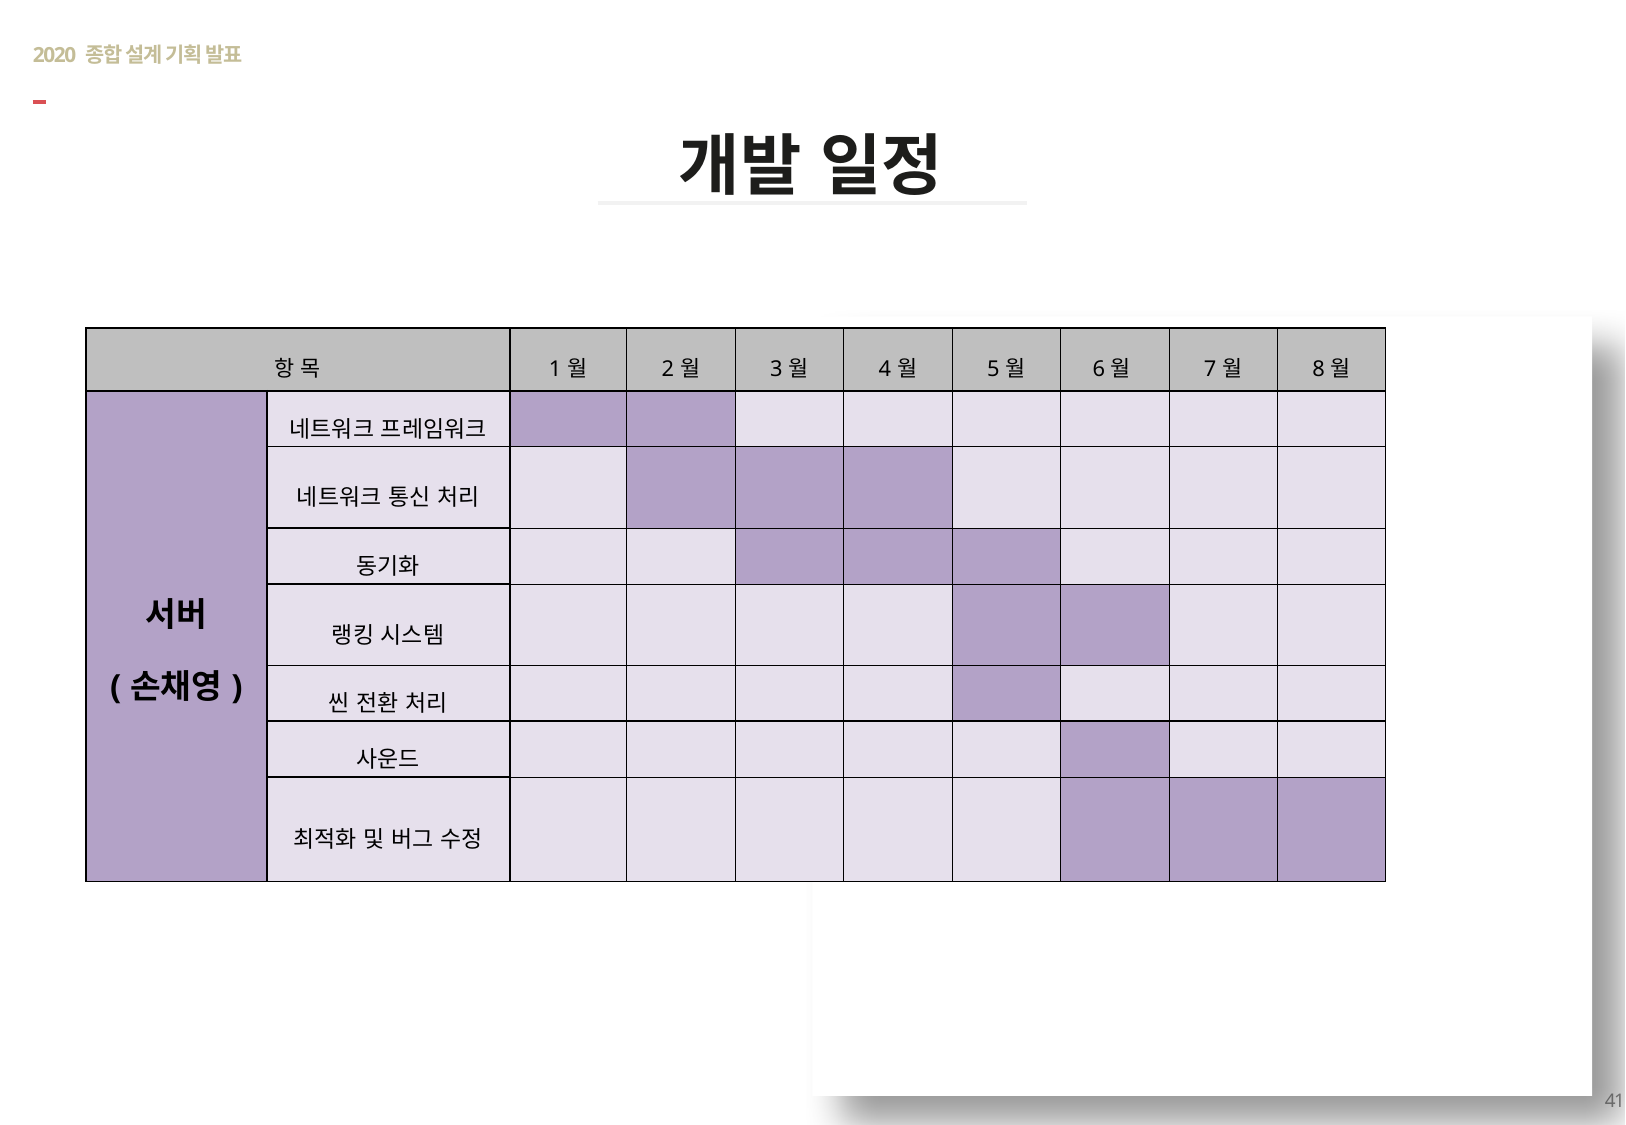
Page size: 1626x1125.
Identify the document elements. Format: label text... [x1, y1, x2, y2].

table_header 4월 [844, 329, 952, 390]
table_cell [1061, 392, 1169, 446]
table_cell [511, 666, 626, 720]
table_cell [1278, 585, 1385, 665]
table_cell [627, 666, 735, 720]
table_header 5월 [953, 329, 1060, 390]
table_cell [953, 529, 1060, 584]
table_cell [1061, 529, 1169, 584]
table_cell [844, 392, 952, 446]
table_cell [844, 529, 952, 584]
table_cell [736, 392, 843, 446]
table_cell [1170, 722, 1277, 777]
table_cell [953, 447, 1060, 528]
table_header 8월 [1278, 329, 1385, 390]
table_cell [1170, 392, 1277, 446]
table_cell [627, 447, 735, 528]
table_cell [844, 585, 952, 665]
table_cell [1061, 585, 1169, 665]
table_cell 사운드 [268, 722, 509, 776]
table_cell [1170, 529, 1277, 584]
table_cell [736, 447, 843, 528]
table_header 3월 [736, 329, 843, 390]
table_cell [1061, 666, 1169, 720]
table_cell 서버 (손채영) [87, 392, 266, 881]
table_cell [953, 585, 1060, 665]
table_cell [627, 778, 735, 881]
table_cell [1170, 666, 1277, 720]
table_cell [953, 666, 1060, 720]
table_cell [953, 722, 1060, 777]
table_cell [627, 392, 735, 446]
table_cell [1278, 666, 1385, 720]
table_cell [1278, 529, 1385, 584]
table_cell [953, 778, 1060, 881]
table_cell [1278, 392, 1385, 446]
table_cell [627, 722, 735, 777]
table_cell [844, 722, 952, 777]
table_header 항 목 [87, 329, 509, 390]
table_cell [511, 447, 626, 528]
table_cell [1061, 447, 1169, 528]
table_header 1월 [511, 329, 626, 390]
slide_number 41 [1556, 1077, 1625, 1125]
text_box 개발 일정 [215, 134, 1408, 192]
text_box [810, 314, 1594, 1098]
table_cell [844, 778, 952, 881]
table_cell 동기화 [268, 529, 509, 583]
table_cell [511, 778, 626, 881]
table_cell [844, 666, 952, 720]
title 2020 종합 설계 기획 발표 [32, 19, 482, 90]
table_cell [953, 392, 1060, 446]
table_cell [1170, 447, 1277, 528]
table_cell [511, 392, 626, 446]
table_header 6월 [1061, 329, 1169, 390]
table_cell [1061, 722, 1169, 777]
table_cell [736, 529, 843, 584]
table_cell [1278, 722, 1385, 777]
table_cell [627, 529, 735, 584]
table_cell [736, 585, 843, 665]
table_cell [511, 722, 626, 777]
table_cell [1170, 778, 1277, 881]
table_cell [736, 666, 843, 720]
table_cell [1278, 447, 1385, 528]
table_cell [511, 529, 626, 584]
table_cell 랭킹 시스템 [268, 585, 509, 665]
table_cell [844, 447, 952, 528]
table_cell [1278, 778, 1385, 881]
table_cell 최적화 및 버그 수정 [268, 778, 509, 881]
table_cell [736, 722, 843, 777]
table_cell [511, 585, 626, 665]
table_header 7월 [1170, 329, 1277, 390]
table_cell 네트워크 통신 처리 [268, 447, 509, 527]
table_header 2월 [627, 329, 735, 390]
table_cell [736, 778, 843, 881]
table_cell 씬 전환 처리 [268, 666, 509, 720]
table_cell 네트워크 프레임워크 [268, 392, 509, 446]
table_cell [627, 585, 735, 665]
table_cell [1061, 778, 1169, 881]
table_cell [1170, 585, 1277, 665]
